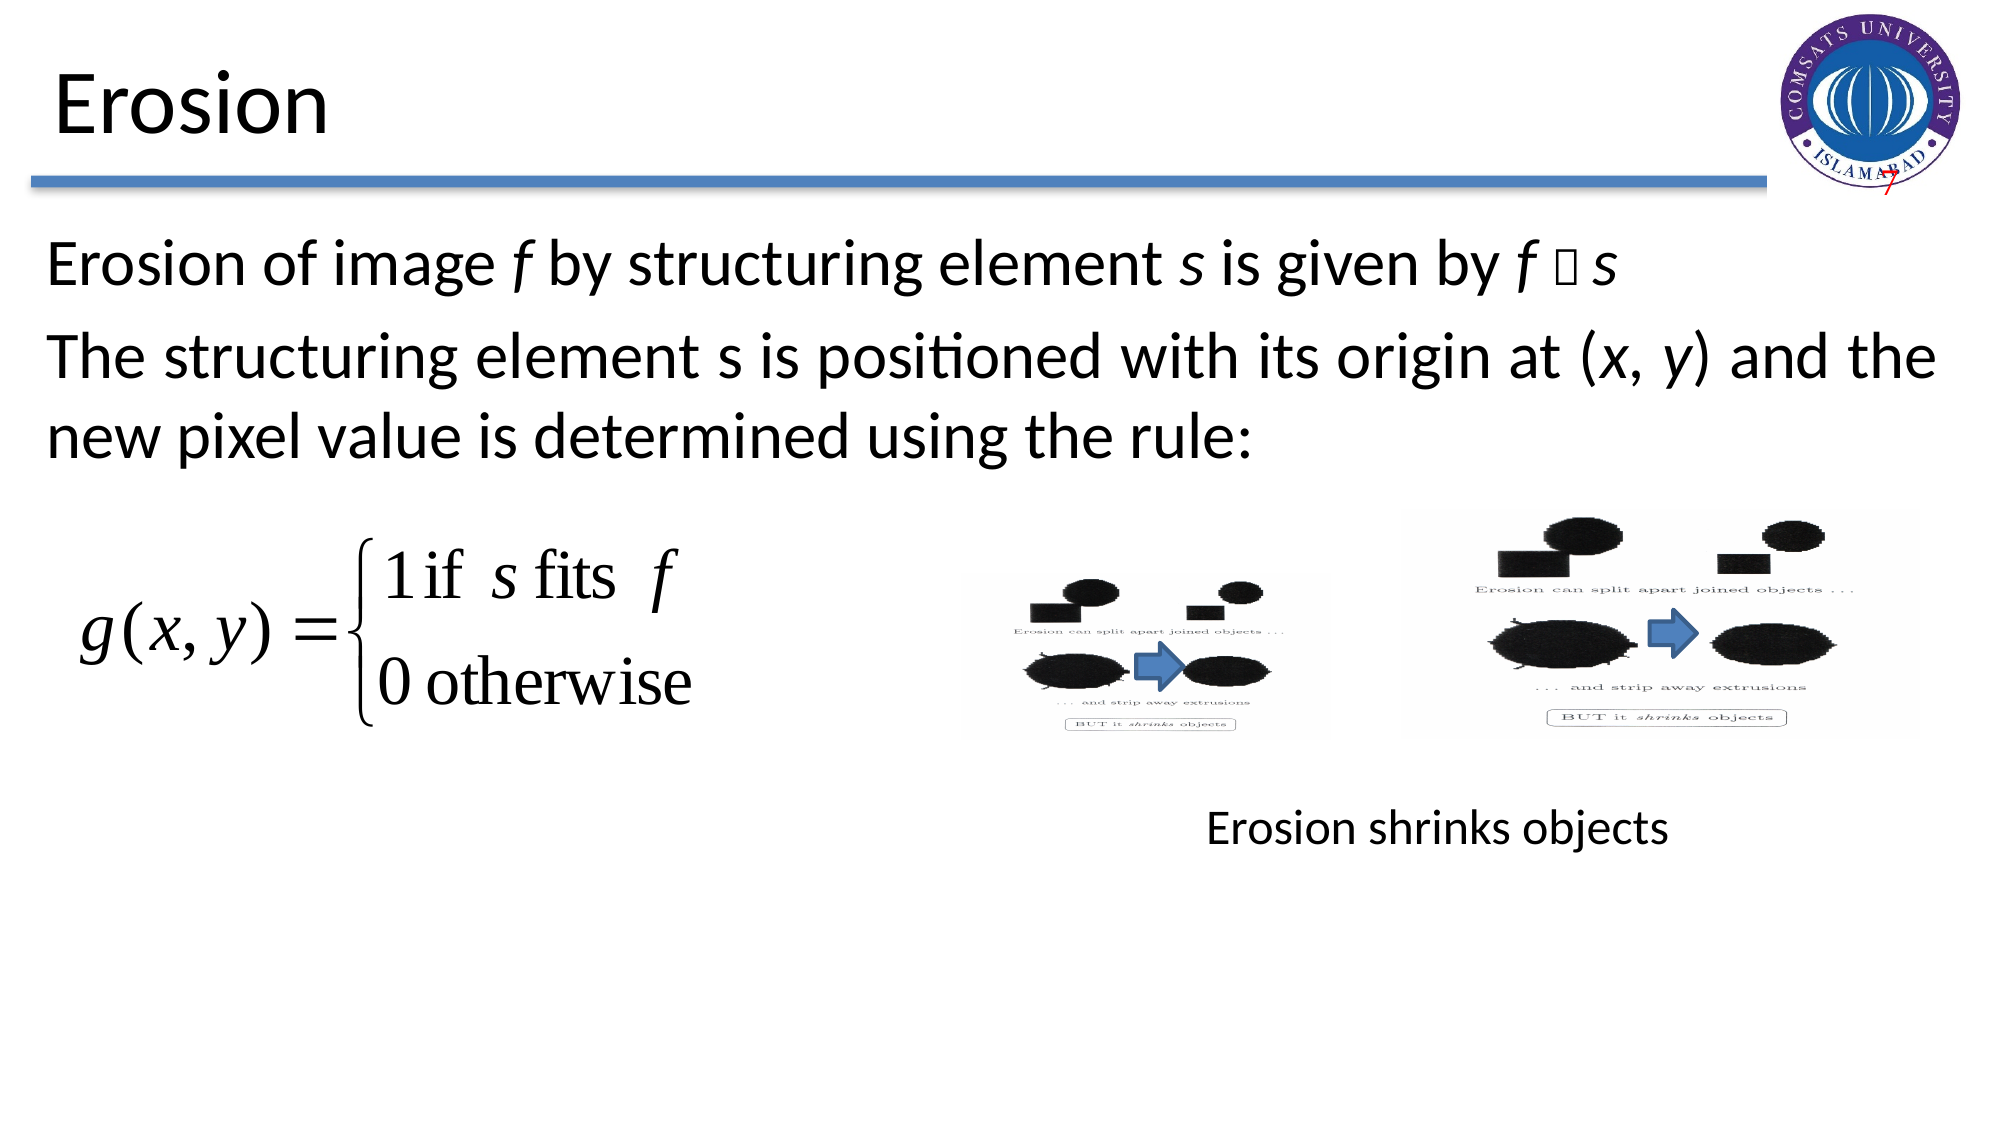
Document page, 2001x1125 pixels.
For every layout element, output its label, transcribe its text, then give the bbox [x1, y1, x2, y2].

list Erosion of image f by structuring element s is given by f  s The structuring element s is positioned with its origin at (x, y) and the new pixel value is determined using the rule: [31, 210, 1954, 1114]
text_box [66, 526, 713, 739]
text_box Erosion shrinks objects [1191, 786, 1685, 862]
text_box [1401, 508, 1920, 739]
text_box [961, 573, 1331, 740]
picture [1767, 0, 1973, 202]
title Erosion [38, 20, 1768, 173]
